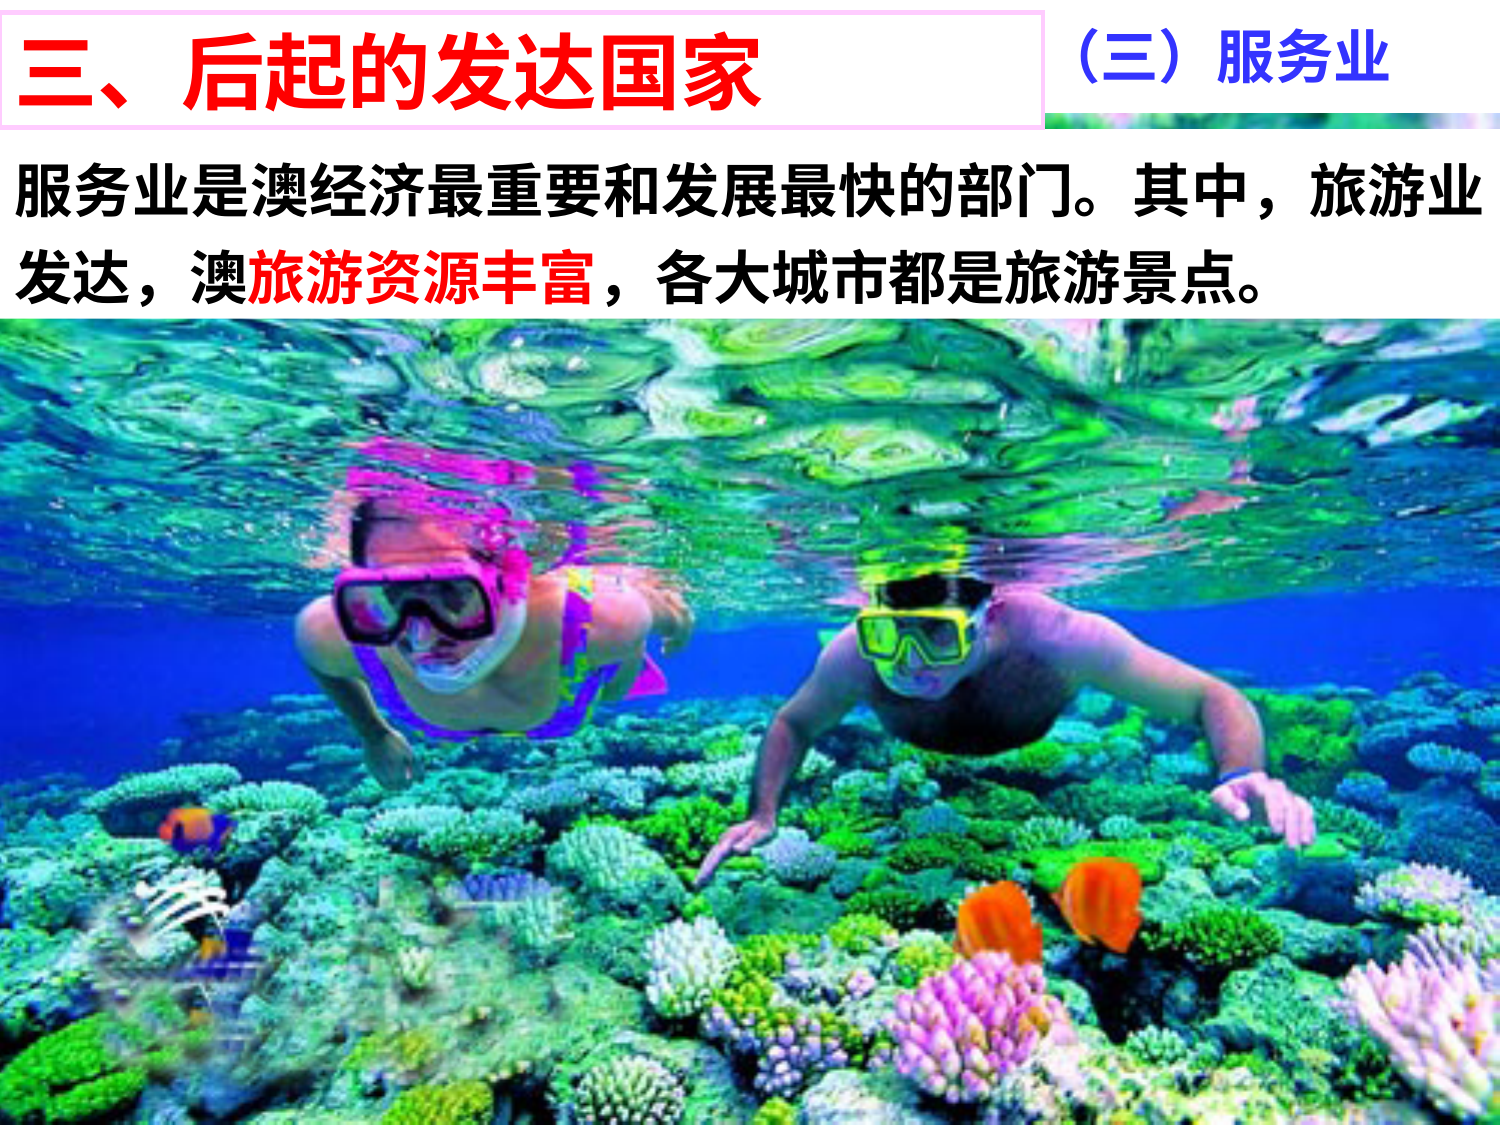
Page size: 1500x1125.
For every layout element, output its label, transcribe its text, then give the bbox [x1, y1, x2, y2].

text_box 三、后起的发达国家 [0, 12, 1043, 128]
text_box （三）服务业 [1043, 12, 1500, 98]
text_box 服务业是澳经济最重要和发展最快的部门。其中，旅游业发达，澳旅游资源丰富，各大城市都是旅游景点。 [0, 129, 1500, 319]
text_box [0, 113, 1500, 129]
text_box [0, 319, 1500, 1125]
